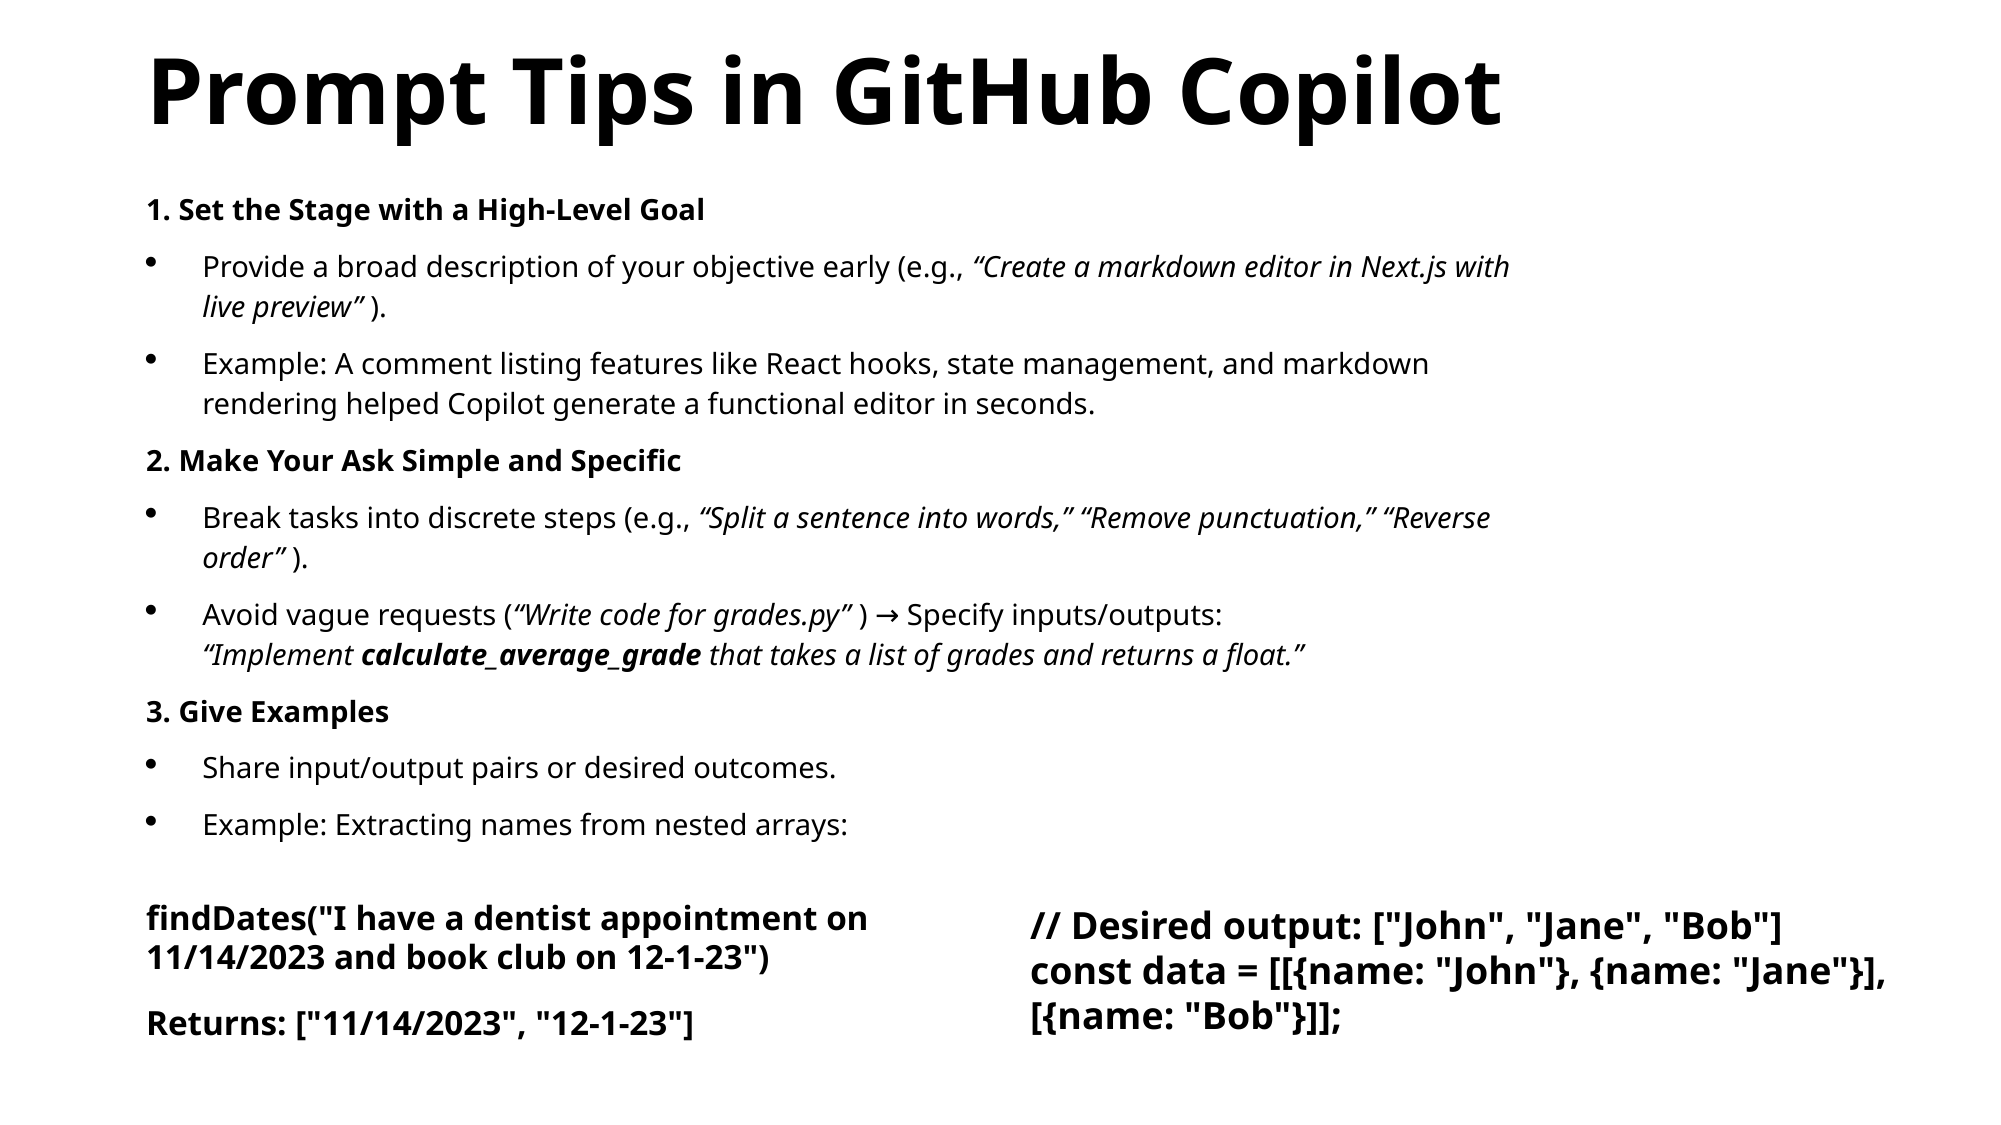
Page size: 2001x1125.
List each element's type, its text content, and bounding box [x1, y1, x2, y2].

text_box // Desired output: ["John", "Jane", "Bob"] const data = [[{name: "John"}, {name: "Jane"}], [{name: "Bob"}]]; [1022, 894, 2000, 1045]
title Prompt Tips in GitHub Copilot [131, 14, 1857, 175]
text_box 1. Set the Stage with a High-Level Goal Provide a broad description of your objective early (e.g., “Create a markdown editor in Next.js with live preview” ). Example: A comment listing features like React hooks, state management, and markdown rendering helped Copilot generate a functional editor in seconds. 2. Make Your Ask Simple and Specific Break tasks into discrete steps (e.g., “Split a sentence into words,” “Remove punctuation,” “Reverse order” ). Avoid vague requests (“Write code for grades.py” ) → Specify inputs/outputs: “Implement calculate_average_grade that takes a list of grades and returns a float.” 3. Give Examples Share input/output pairs or desired outcomes. Example: Extracting names from nested arrays: [131, 178, 1545, 849]
text_box findDates("I have a dentist appointment on 11/14/2023 and book club on 12-1-23") Returns: ["11/14/2023", "12-1-23"] [131, 889, 1022, 1049]
